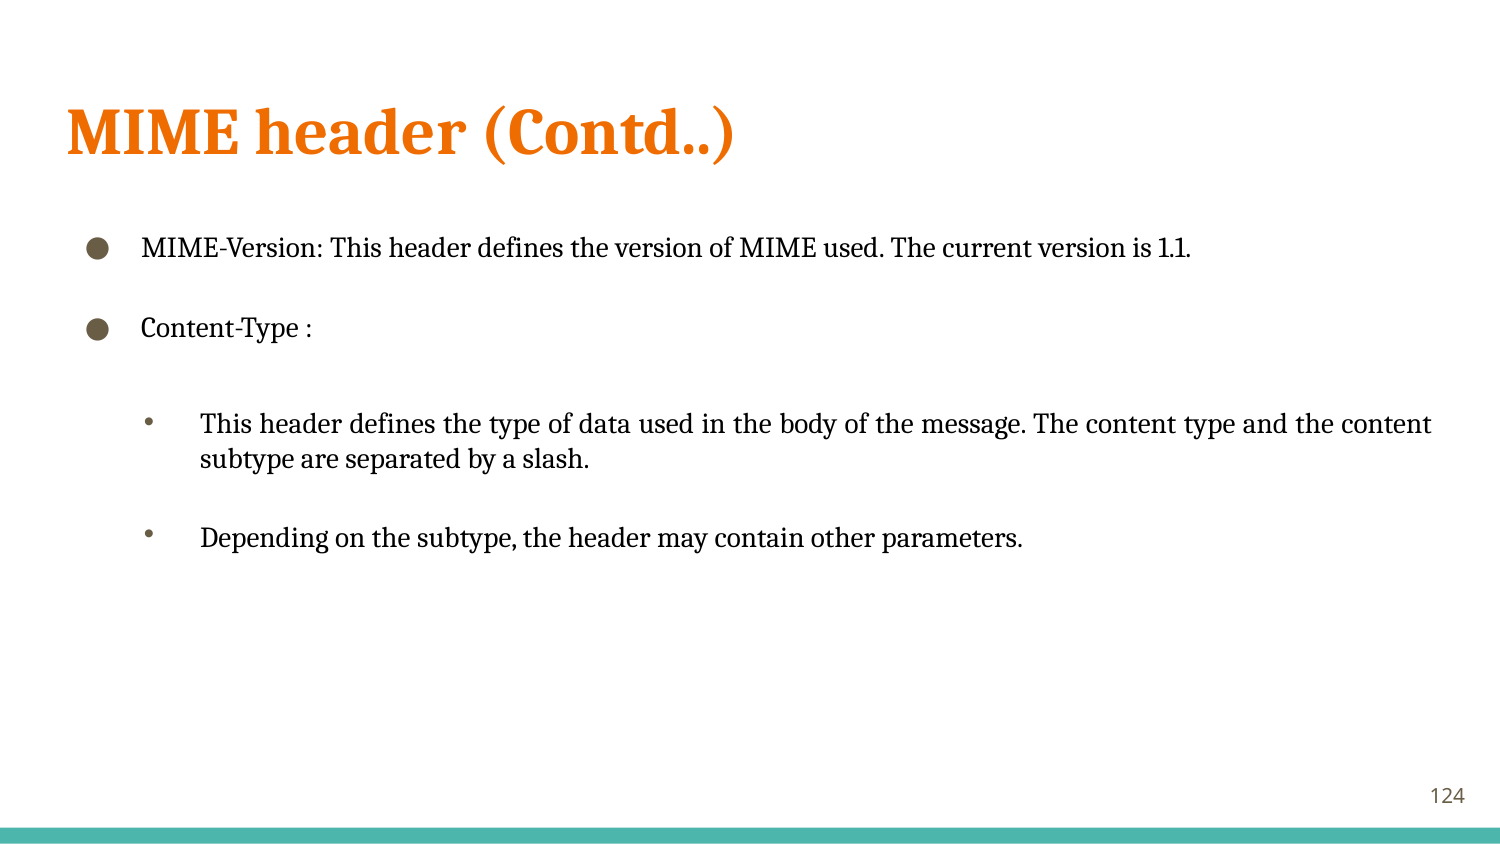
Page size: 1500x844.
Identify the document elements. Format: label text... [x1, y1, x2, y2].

title MIME header (Contd..) [51, 72, 1449, 189]
slide_number ‹#› [1389, 764, 1480, 830]
list MIME-Version: This header defines the version of MIME used. The current version is 1.1. Content-Type : This header defines the type of data used in the body of the message. The content type and the content subtype are separated by a slash. Depending on the subtype, the header may contain other parameters. [51, 207, 1449, 750]
